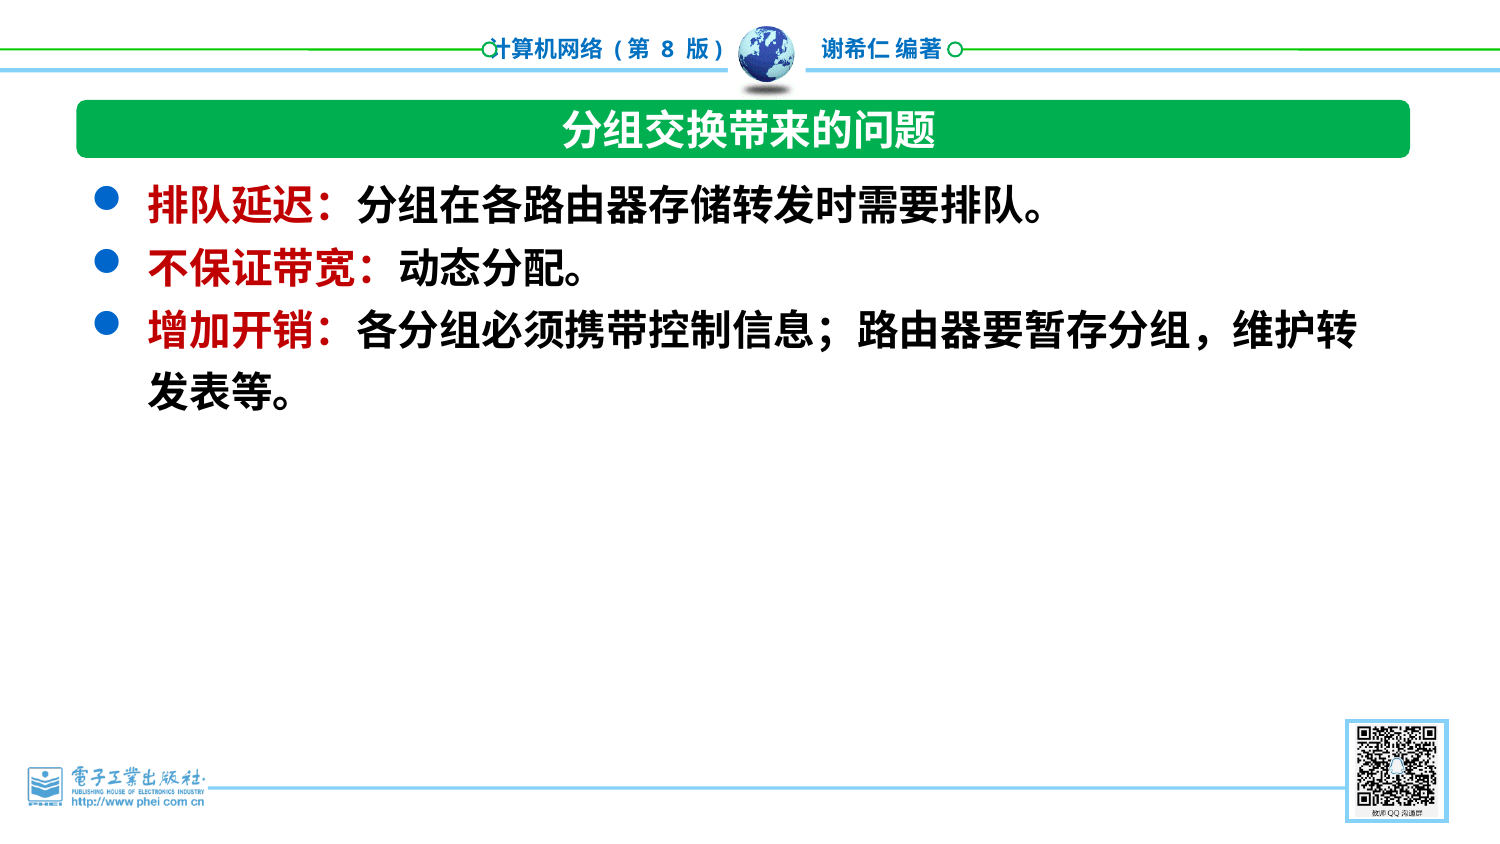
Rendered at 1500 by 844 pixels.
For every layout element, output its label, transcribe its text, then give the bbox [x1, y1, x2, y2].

picture [736, 24, 796, 99]
list 排队延迟：分组在各路由器存储转发时需要排队。 不保证带宽：动态分配。 增加开销：各分组必须携带控制信息；路由器要暂存分组，维护转发表等。 [76, 159, 1410, 716]
picture [1355, 724, 1438, 817]
picture [23, 764, 208, 809]
list 分组交换带来的问题 [204, 99, 1293, 158]
